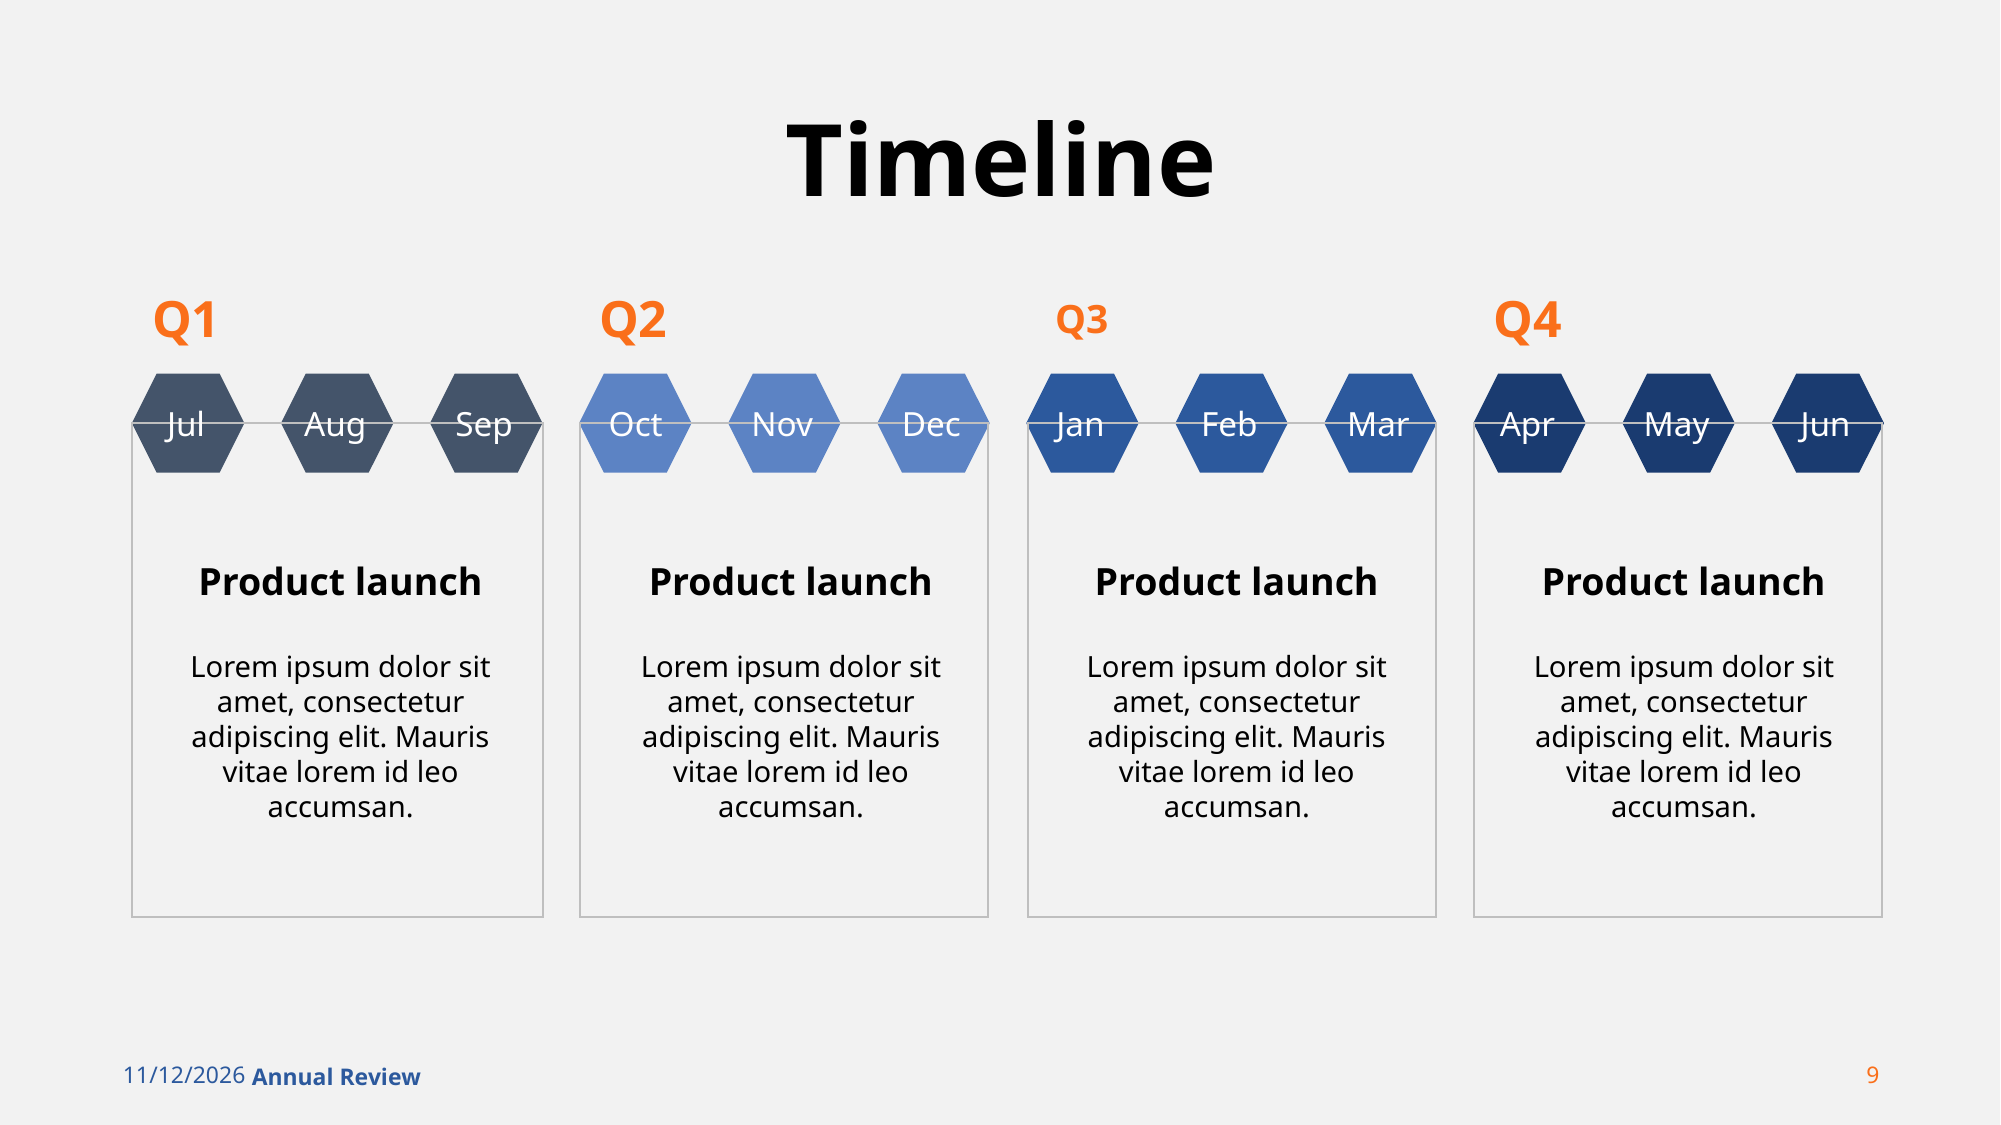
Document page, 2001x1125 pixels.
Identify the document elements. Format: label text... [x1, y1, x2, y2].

text_box Product launch Lorem ipsum dolor sit amet, consectetur adipiscing elit. Mauris vitae lorem id leo accumsan. [1505, 550, 1848, 815]
text_box [1337, 372, 1424, 395]
text_box [1486, 372, 1573, 395]
text_box Dec [869, 395, 994, 451]
text_box [293, 372, 381, 395]
text_box [1784, 372, 1872, 395]
text_box Q3 [1033, 280, 1130, 363]
text_box Jun [1763, 395, 1888, 451]
text_box [591, 372, 679, 395]
text_box Oct [586, 395, 686, 451]
title Timeline [70, 106, 1932, 222]
text_box Aug [285, 395, 385, 451]
text_box Mar [1316, 395, 1441, 451]
text_box [577, 406, 586, 426]
text_box [741, 372, 828, 395]
text_box [385, 403, 395, 422]
text_box Feb [1167, 395, 1292, 451]
text_box [1188, 372, 1275, 395]
text_box Product launch Lorem ipsum dolor sit amet, consectetur adipiscing elit. Mauris vitae lorem id leo accumsan. [162, 550, 505, 815]
text_box [686, 409, 693, 422]
text_box Q1 [136, 280, 236, 363]
text_box [236, 403, 246, 422]
text_box Jul [136, 395, 236, 451]
text_box [429, 412, 434, 422]
text_box [1635, 372, 1722, 395]
text_box May [1614, 395, 1739, 451]
text_box [534, 403, 544, 422]
text_box [1473, 422, 1883, 918]
text_box [130, 412, 136, 424]
text_box [1039, 372, 1126, 395]
text_box [579, 422, 989, 918]
text_box Product launch Lorem ipsum dolor sit amet, consectetur adipiscing elit. Mauris vitae lorem id leo accumsan. [1058, 550, 1401, 815]
text_box [131, 422, 544, 918]
text_box Apr [1465, 395, 1590, 451]
text_box Jan [1018, 395, 1143, 451]
text_box [280, 412, 285, 422]
text_box Q4 [1478, 280, 1578, 363]
text_box [890, 372, 977, 395]
text_box Q2 [583, 280, 683, 363]
text_box [1027, 422, 1437, 918]
text_box Sep [434, 395, 534, 451]
text_box [442, 372, 530, 395]
text_box [144, 372, 232, 395]
text_box Product launch Lorem ipsum dolor sit amet, consectetur adipiscing elit. Mauris vitae lorem id leo accumsan. [612, 550, 955, 815]
text_box Nov [720, 395, 845, 451]
